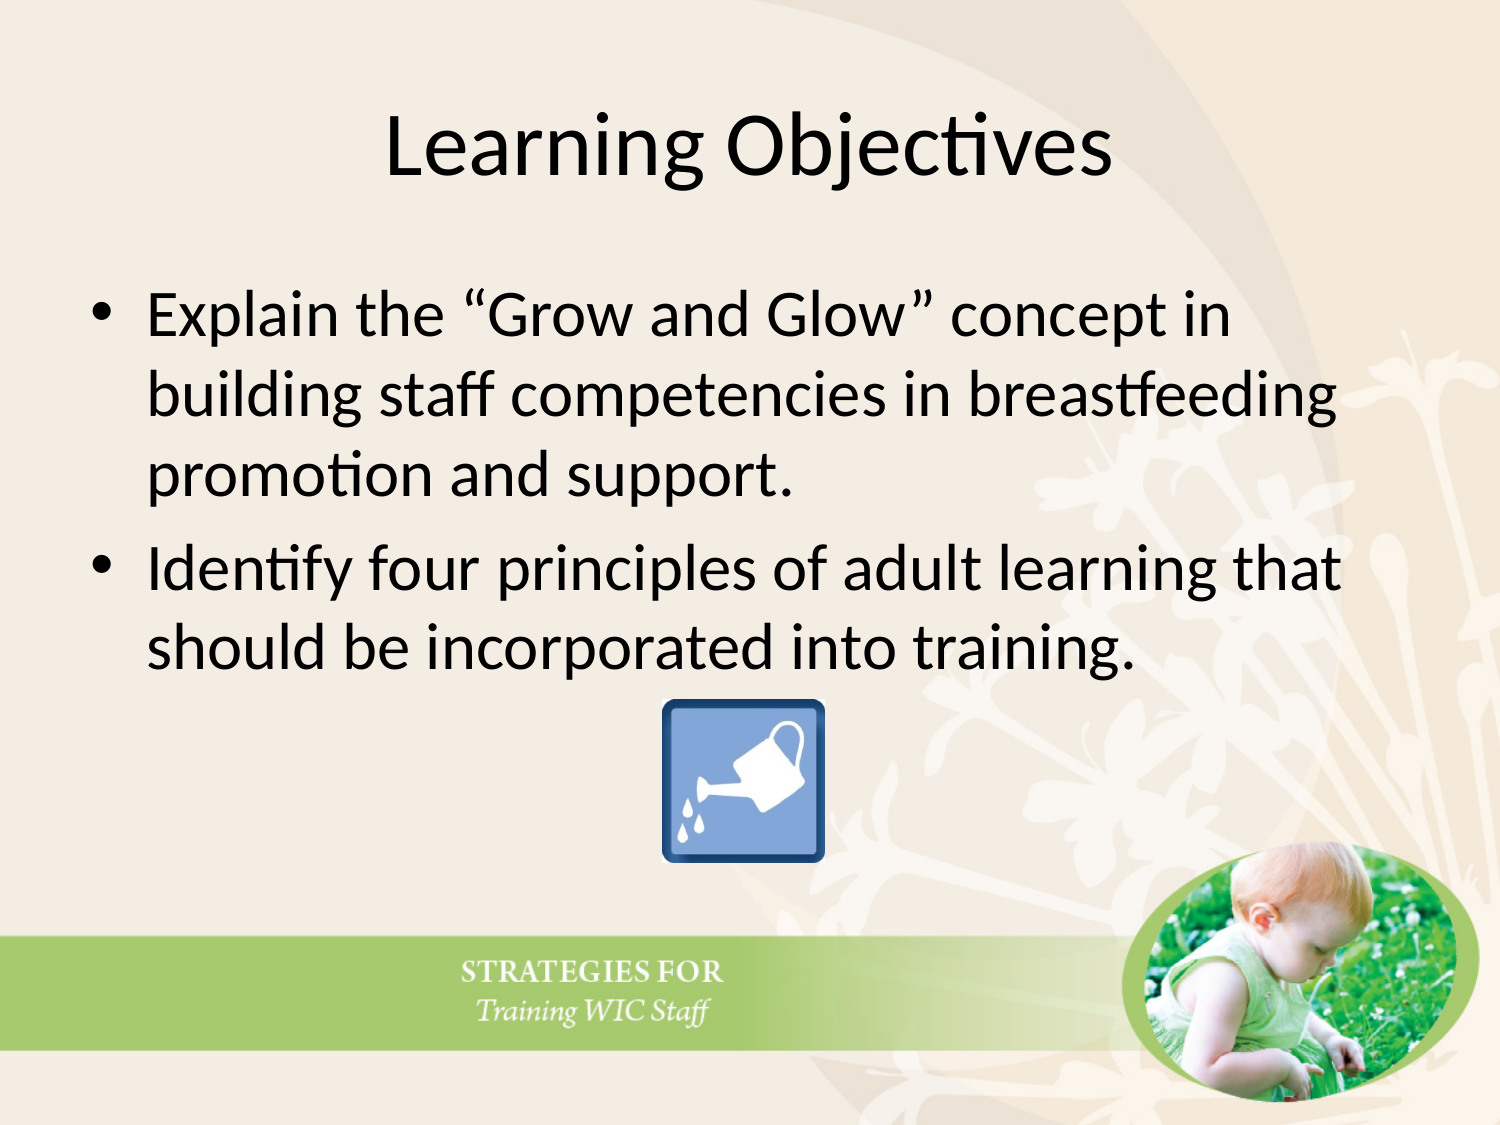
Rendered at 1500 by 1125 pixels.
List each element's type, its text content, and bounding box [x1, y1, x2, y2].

list Explain the “Grow and Glow” concept in building staff competencies in breastfeeding promotion and support. Identify four principles of adult learning that should be incorporated into training. [75, 262, 1425, 1005]
title Learning Objectives [75, 45, 1425, 233]
picture [0, 0, 1500, 1125]
